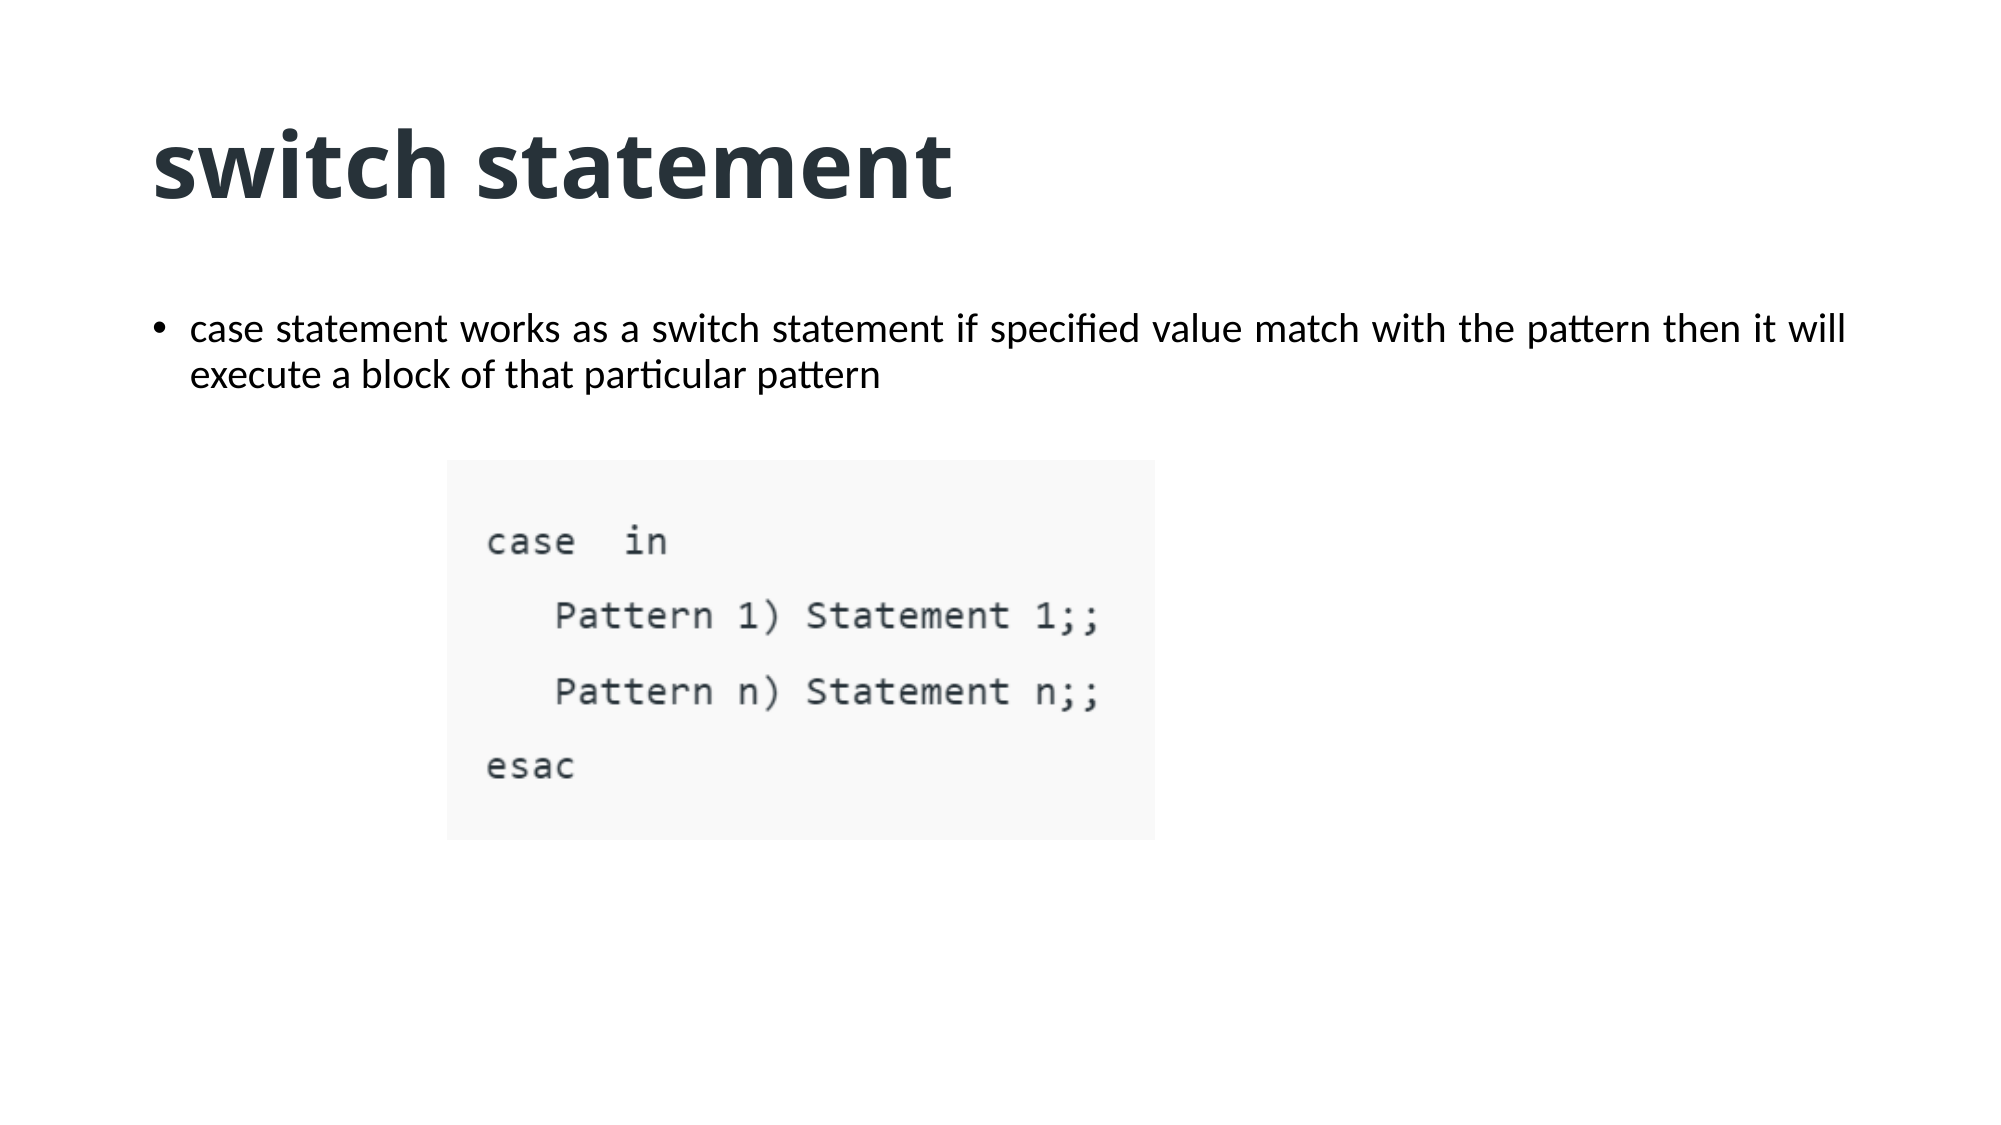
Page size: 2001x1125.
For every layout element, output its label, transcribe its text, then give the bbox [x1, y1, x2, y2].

title switch statement [137, 59, 1863, 278]
list case statement works as a switch statement if specified value match with the pattern then it will execute a block of that particular pattern [137, 299, 1863, 1014]
picture [447, 460, 1155, 840]
